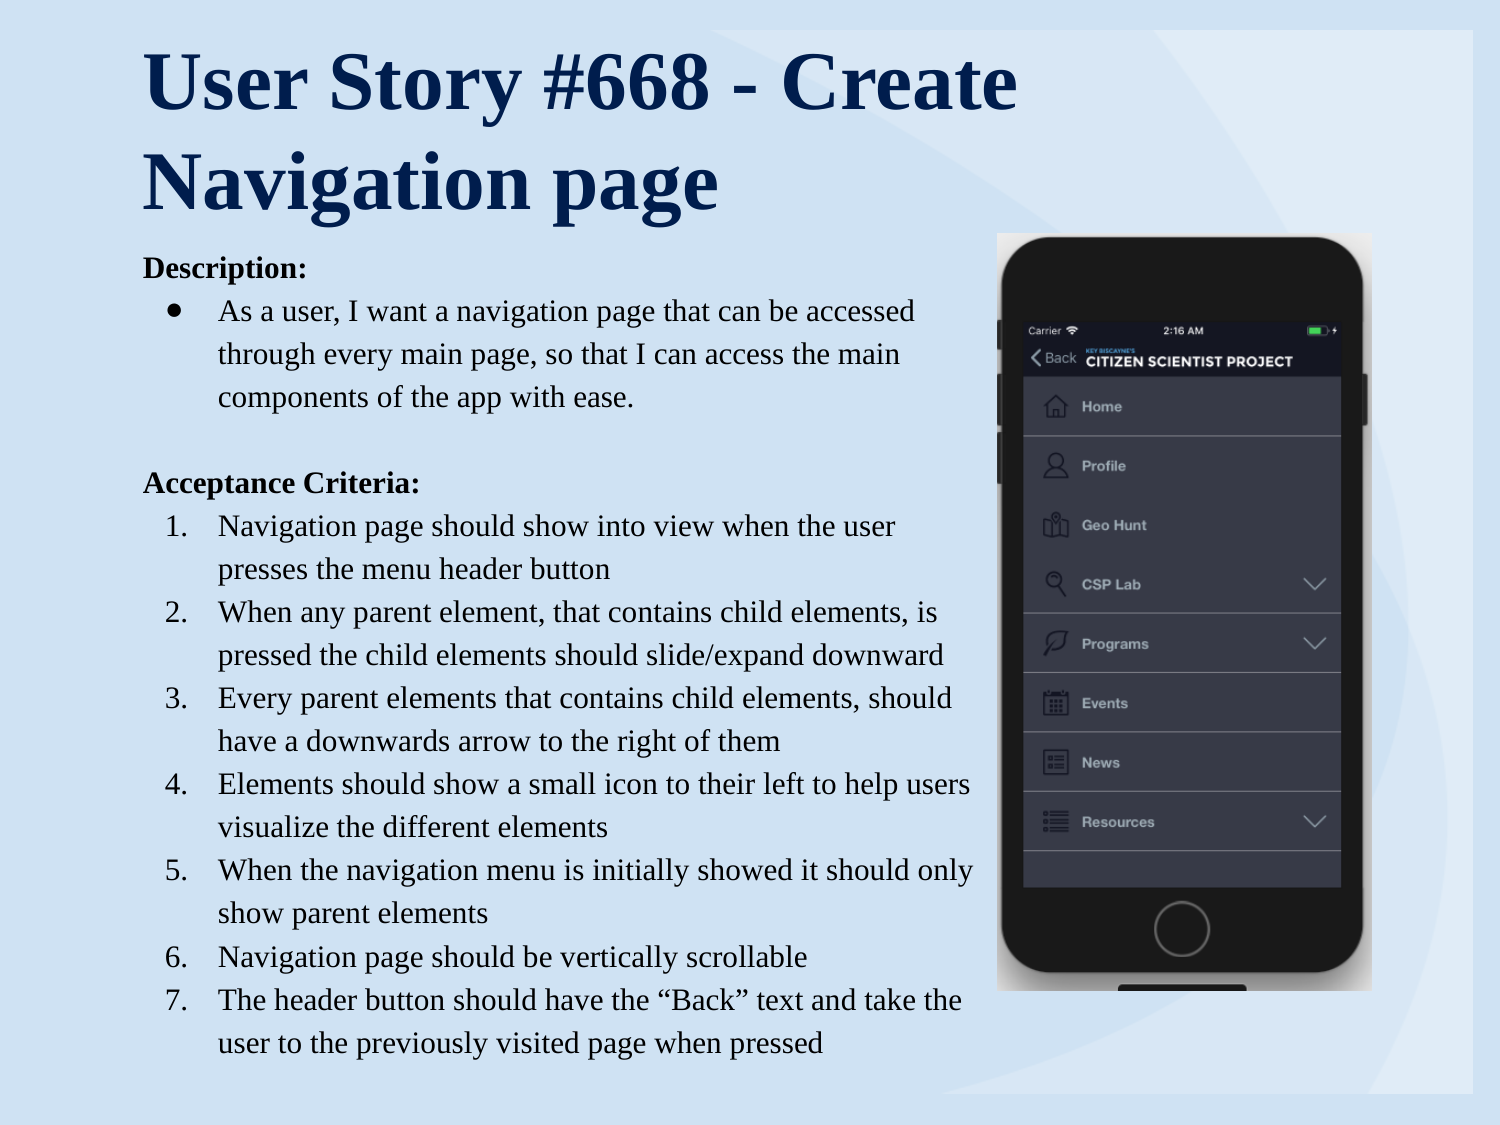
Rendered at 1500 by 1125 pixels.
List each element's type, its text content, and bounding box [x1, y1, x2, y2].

picture [24, 30, 1473, 1094]
list Description: As a user, I want a navigation page that can be accessed through every main page, so that I can access the main components of the app with ease. Acceptance Criteria: Navigation page should show into view when the user presses the menu header button When any parent element, that contains child elements, is pressed the child elements should slide/expand downward Every parent elements that contains child elements, should have a downwards arrow to the right of them Elements should show a small icon to their left to help users visualize the different elements When the navigation menu is initially showed it should only show parent elements Navigation page should be vertically scrollable The header button should have the “Back” text and take the user to the previously visited page when pressed [127, 233, 996, 991]
title User Story #668 - Create Navigation page [127, 62, 1372, 233]
